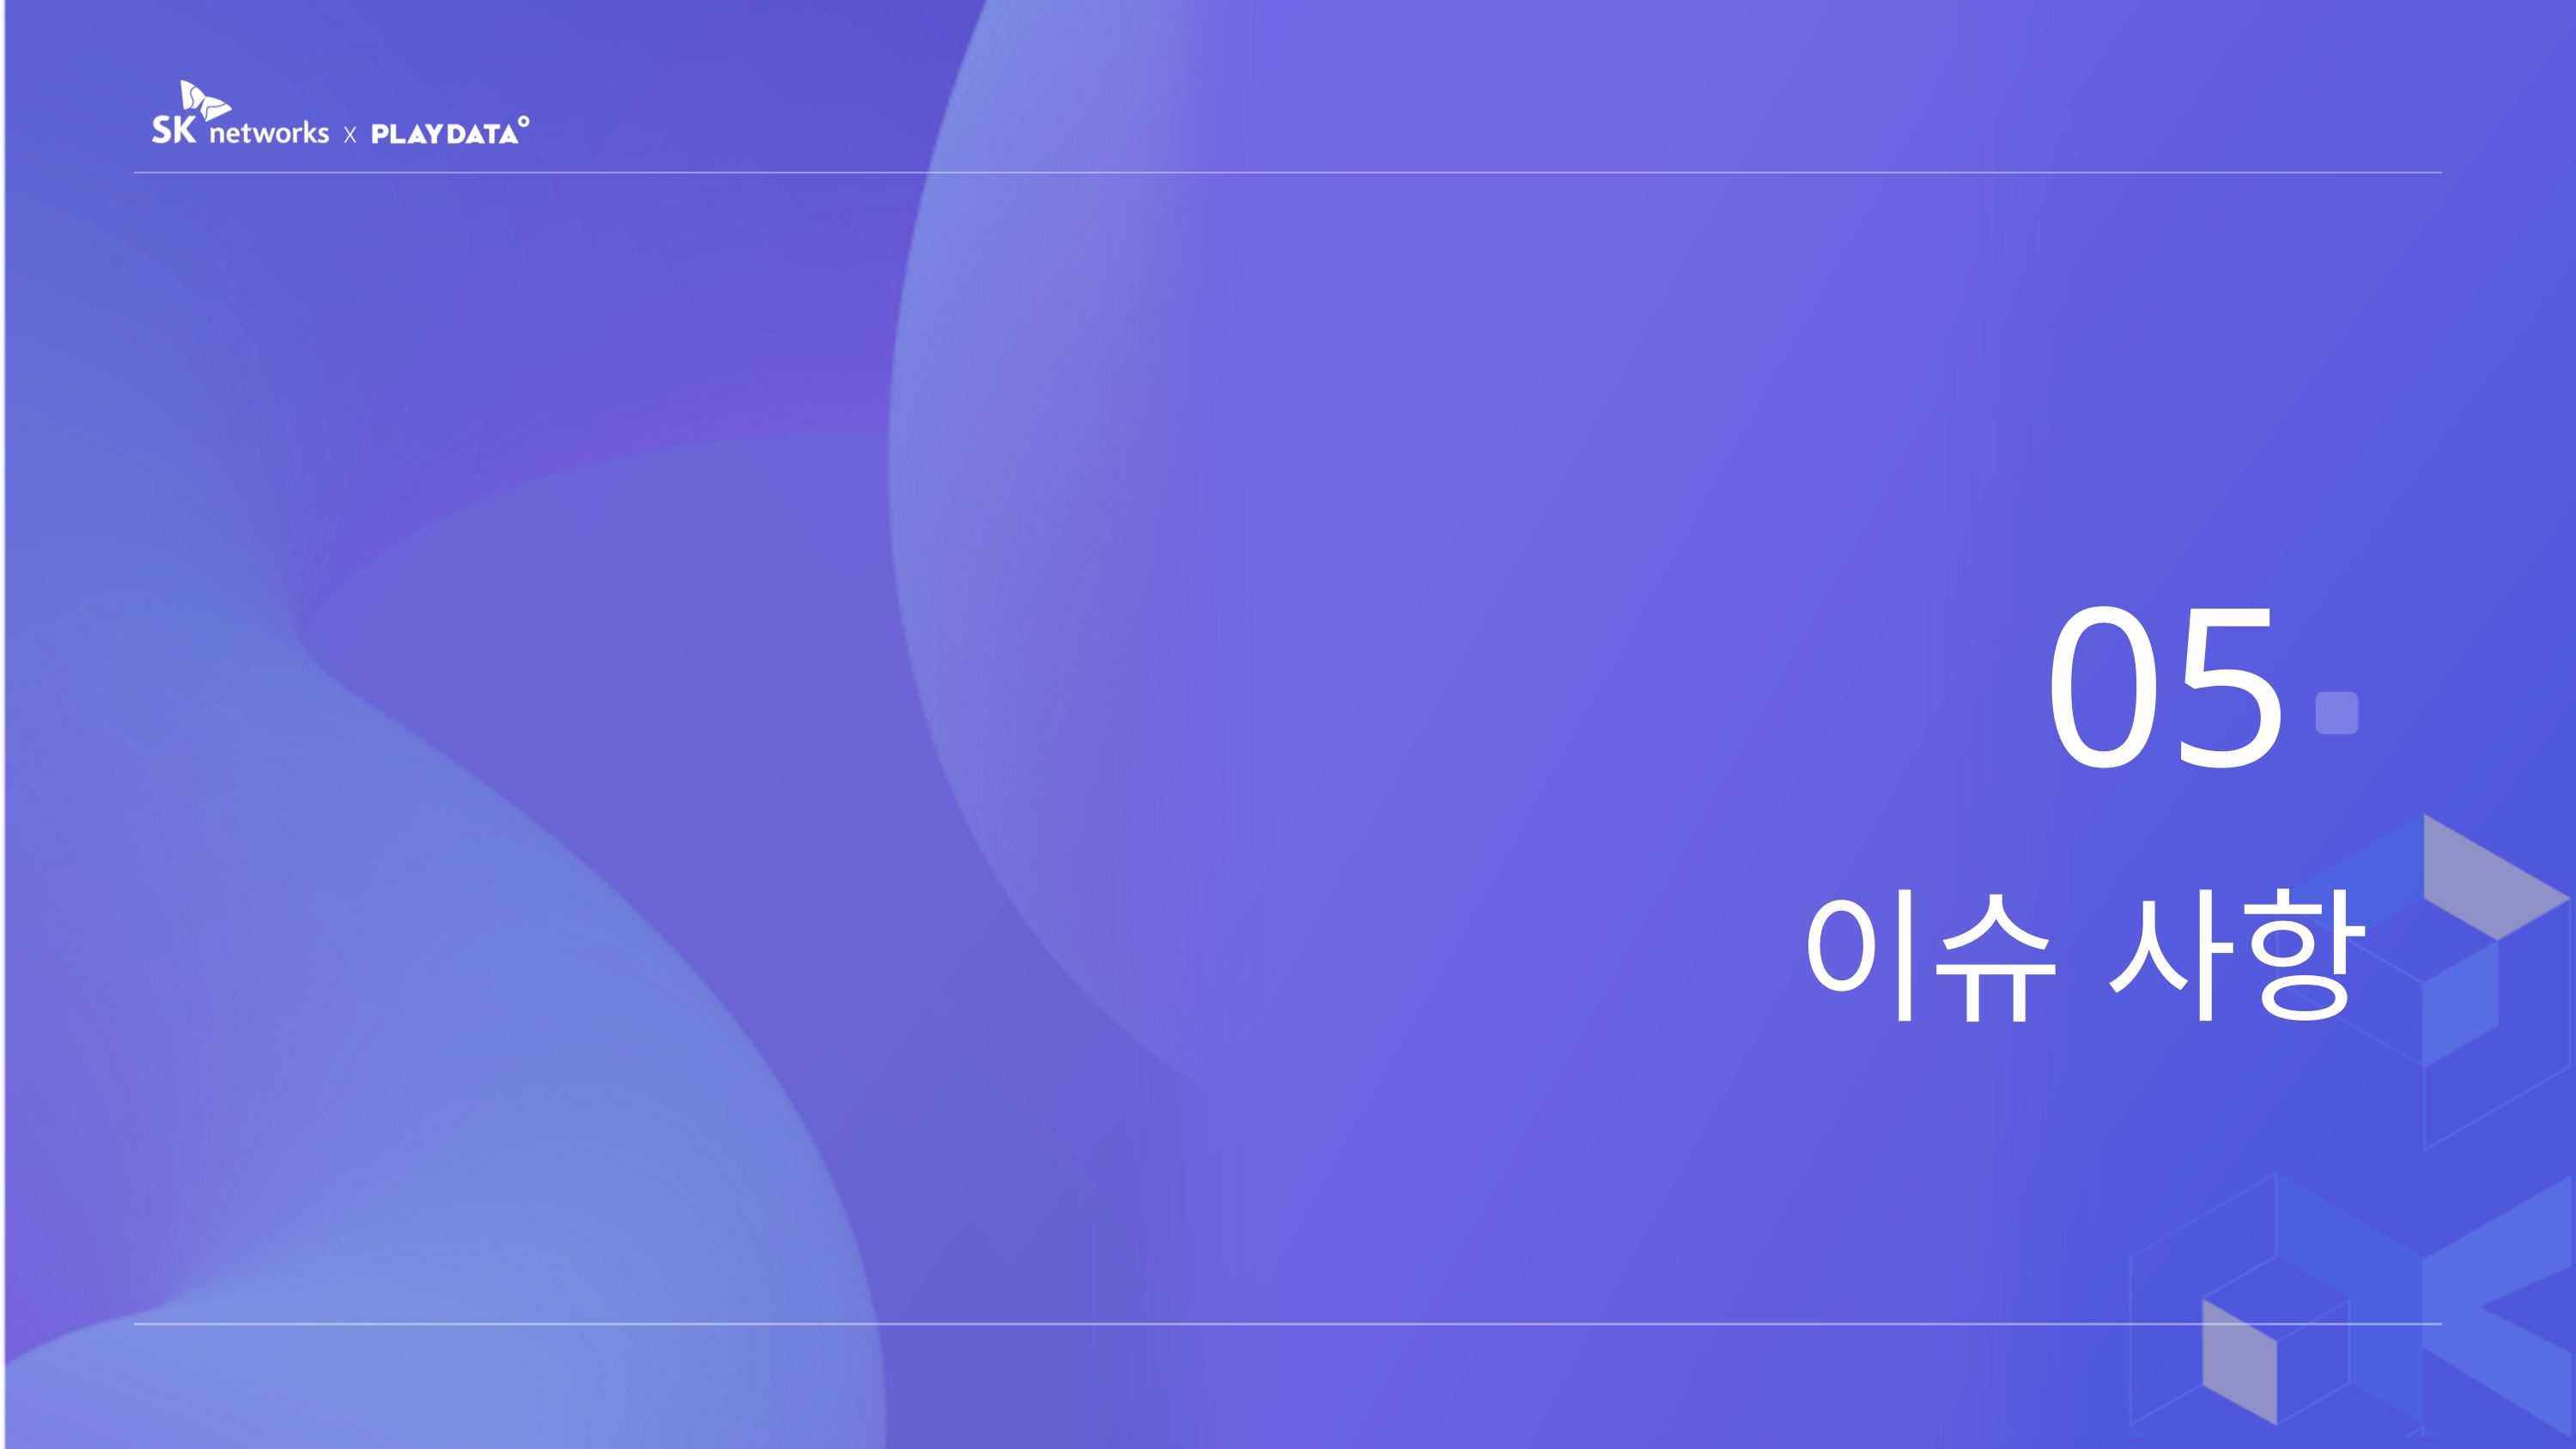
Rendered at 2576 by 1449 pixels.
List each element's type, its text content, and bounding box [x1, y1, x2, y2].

picture [0, 0, 2576, 1449]
text_box 이슈 사항 [876, 834, 2371, 1040]
text_box 05 [1894, 500, 2293, 810]
